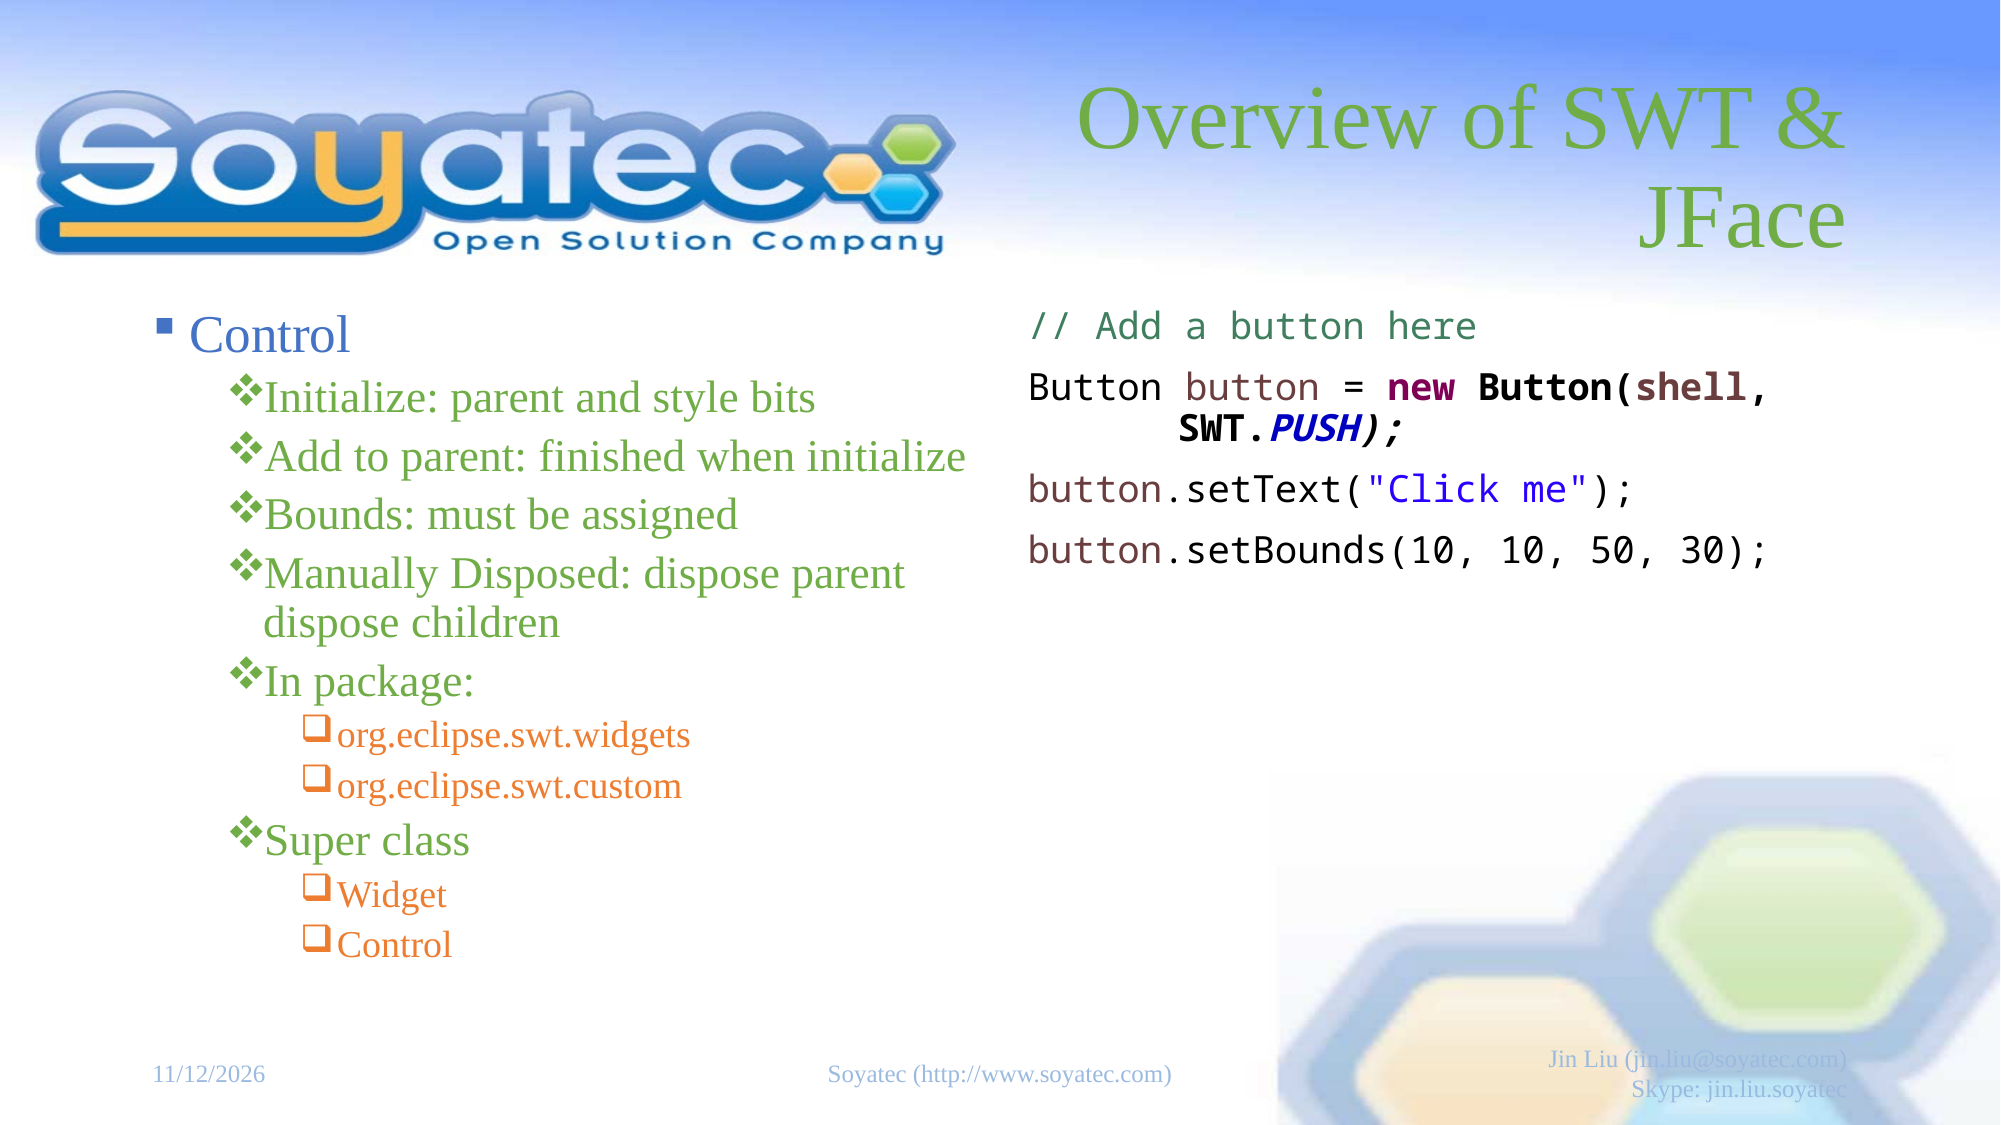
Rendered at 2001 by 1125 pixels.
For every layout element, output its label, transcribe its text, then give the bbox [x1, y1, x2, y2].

slide_number Jin Liu (jin.liu@soyatec.com) Skype: jin.liu.soyatec [1412, 1042, 1863, 1103]
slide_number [137, 1042, 588, 1103]
title Overview of SWT & JFace [962, 59, 1863, 278]
list Control Initialize: parent and style bits Add to parent: finished when initialize Bounds: must be assigned Manually Disposed: dispose parent dispose children In package: org.eclipse.swt.widgets org.eclipse.swt.custom Super class Widget Control [137, 299, 988, 1014]
list // Add a button here Button button = new Button(shell, SWT.PUSH); button.setText("Click me"); button.setBounds(10, 10, 50, 30); [1012, 299, 1863, 1014]
picture [0, 0, 2001, 1125]
footer Soyatec (http://www.soyatec.com) [662, 1042, 1338, 1103]
